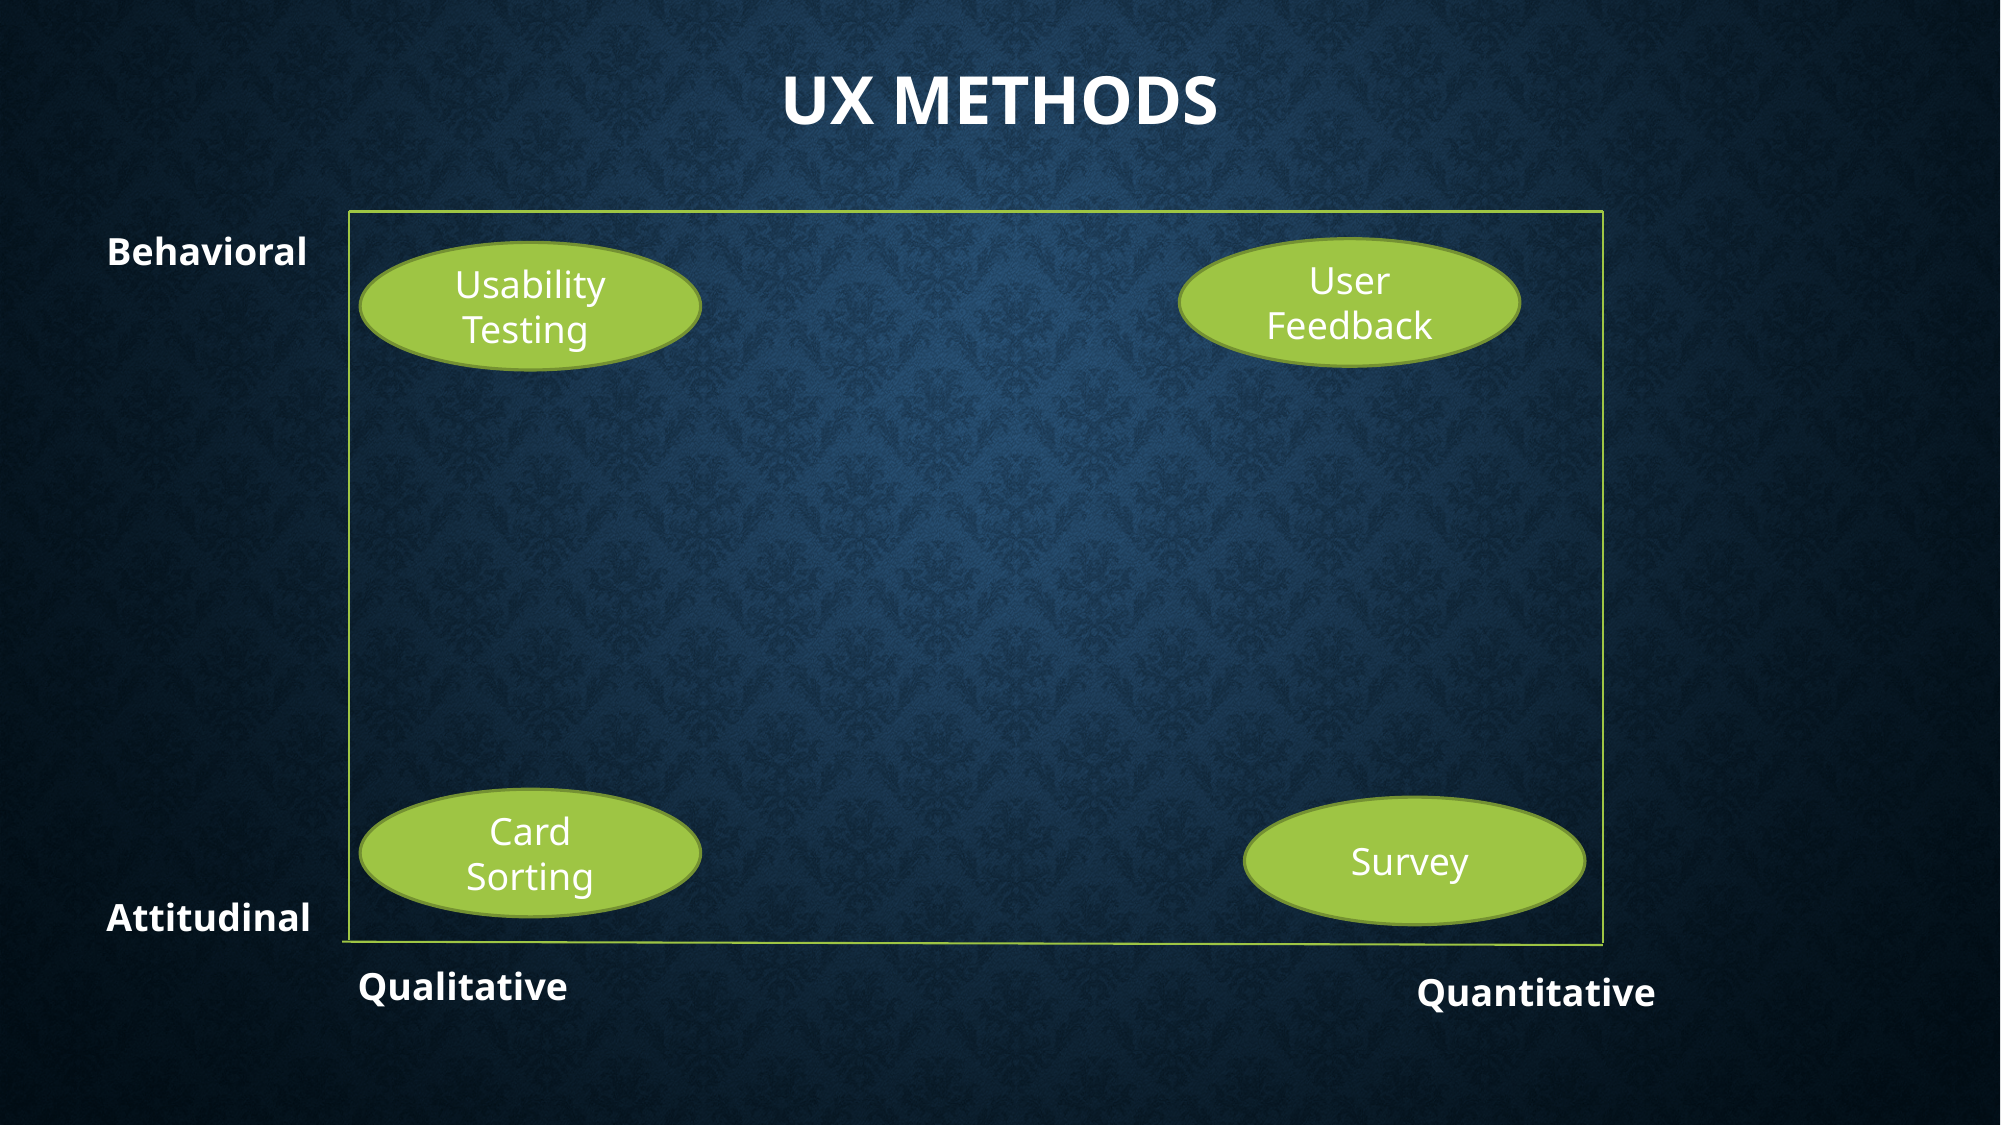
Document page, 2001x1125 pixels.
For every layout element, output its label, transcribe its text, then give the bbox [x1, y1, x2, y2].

title UX Methods [137, 59, 1863, 147]
text_box Quantitative [1401, 961, 1846, 1022]
text_box Card Sorting [358, 787, 703, 919]
text_box Attitudinal [91, 886, 332, 947]
text_box Qualitative [342, 958, 599, 1016]
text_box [341, 941, 1604, 946]
text_box User Feedback [1177, 237, 1522, 368]
text_box Behavioral [91, 220, 329, 281]
text_box Usability Testing [358, 240, 703, 372]
text_box Survey [1242, 795, 1587, 927]
